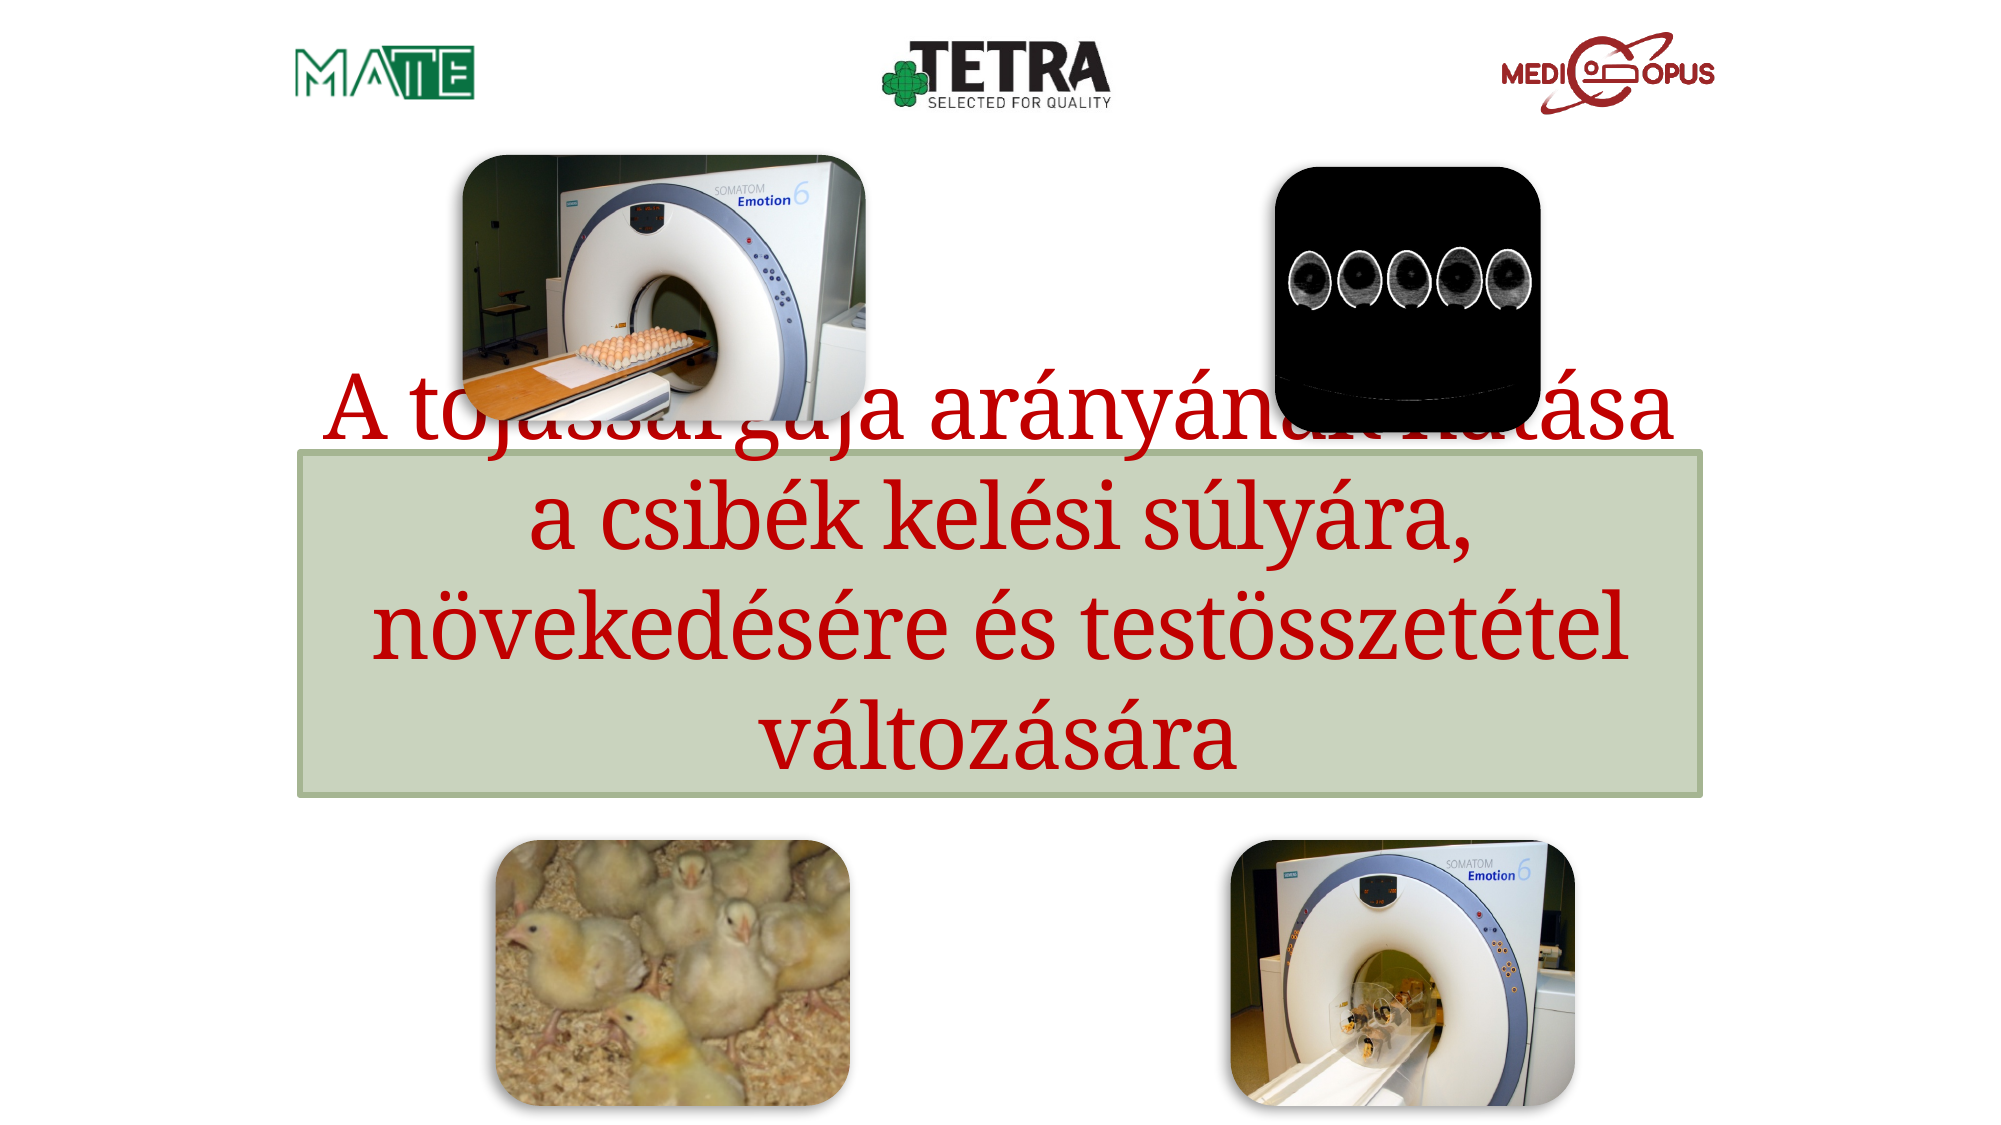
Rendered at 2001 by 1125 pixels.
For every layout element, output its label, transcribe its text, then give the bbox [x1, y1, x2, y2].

picture [1230, 840, 1575, 1106]
picture [1275, 166, 1541, 433]
picture [462, 154, 866, 421]
title A tojássárgája arányának hatása a csibék kelési súlyára, növekedésére és testösszetétel változására [297, 449, 1703, 798]
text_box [281, 27, 1720, 119]
picture [495, 840, 850, 1106]
